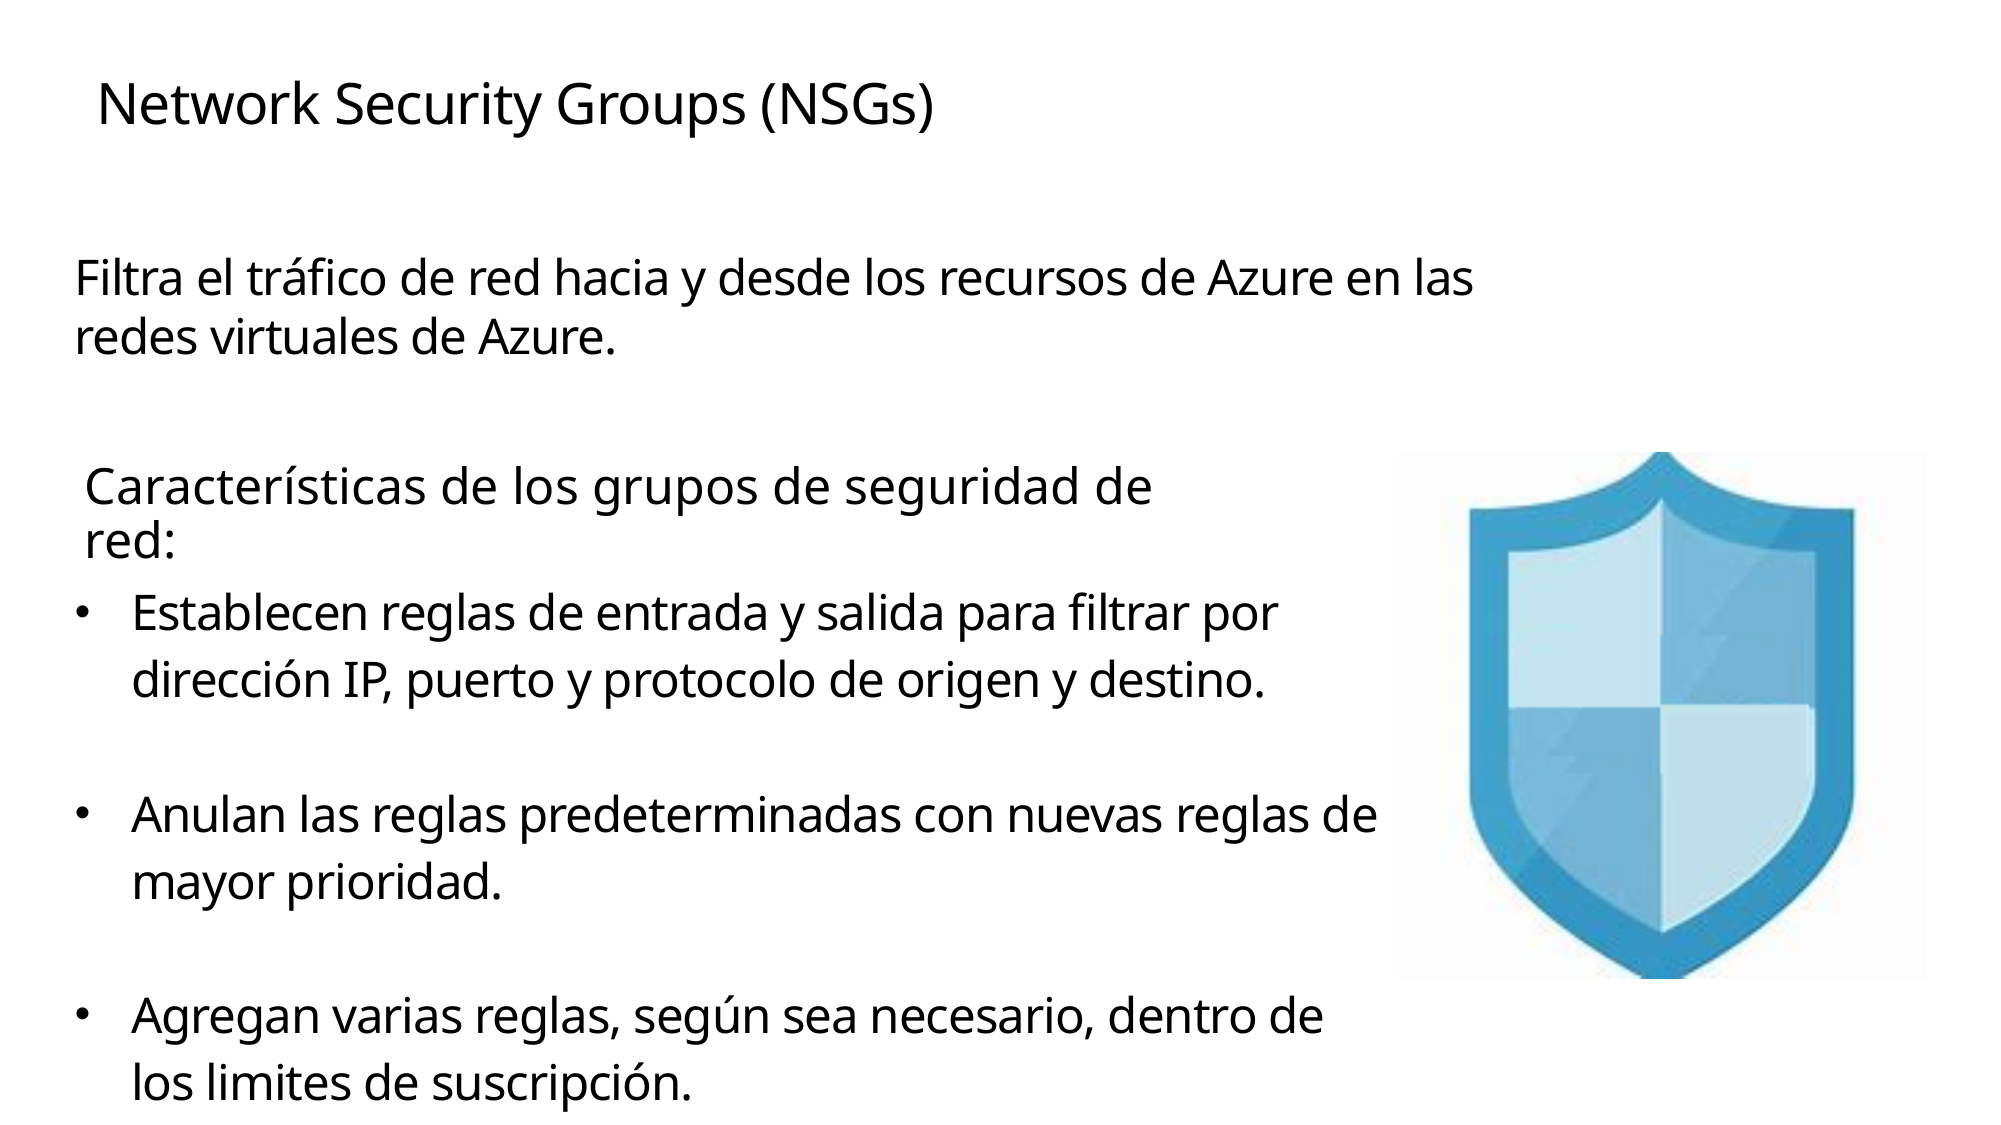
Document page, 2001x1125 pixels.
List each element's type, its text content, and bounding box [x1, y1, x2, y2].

list Filtra el tráfico de red hacia y desde los recursos de Azure en las redes virtuales de Azure. [74, 246, 1494, 396]
title Network Security Groups (NSGs) [96, 75, 1904, 166]
picture [1399, 451, 1926, 980]
text_box Establecen reglas de entrada y salida para filtrar por dirección IP, puerto y protocolo de origen y destino. Anulan las reglas predeterminadas con nuevas reglas de mayor prioridad. Agregan varias reglas, según sea necesario, dentro de los limites de suscripción. [74, 558, 1409, 1125]
text_box Características de los grupos de seguridad de red: [54, 437, 1218, 594]
